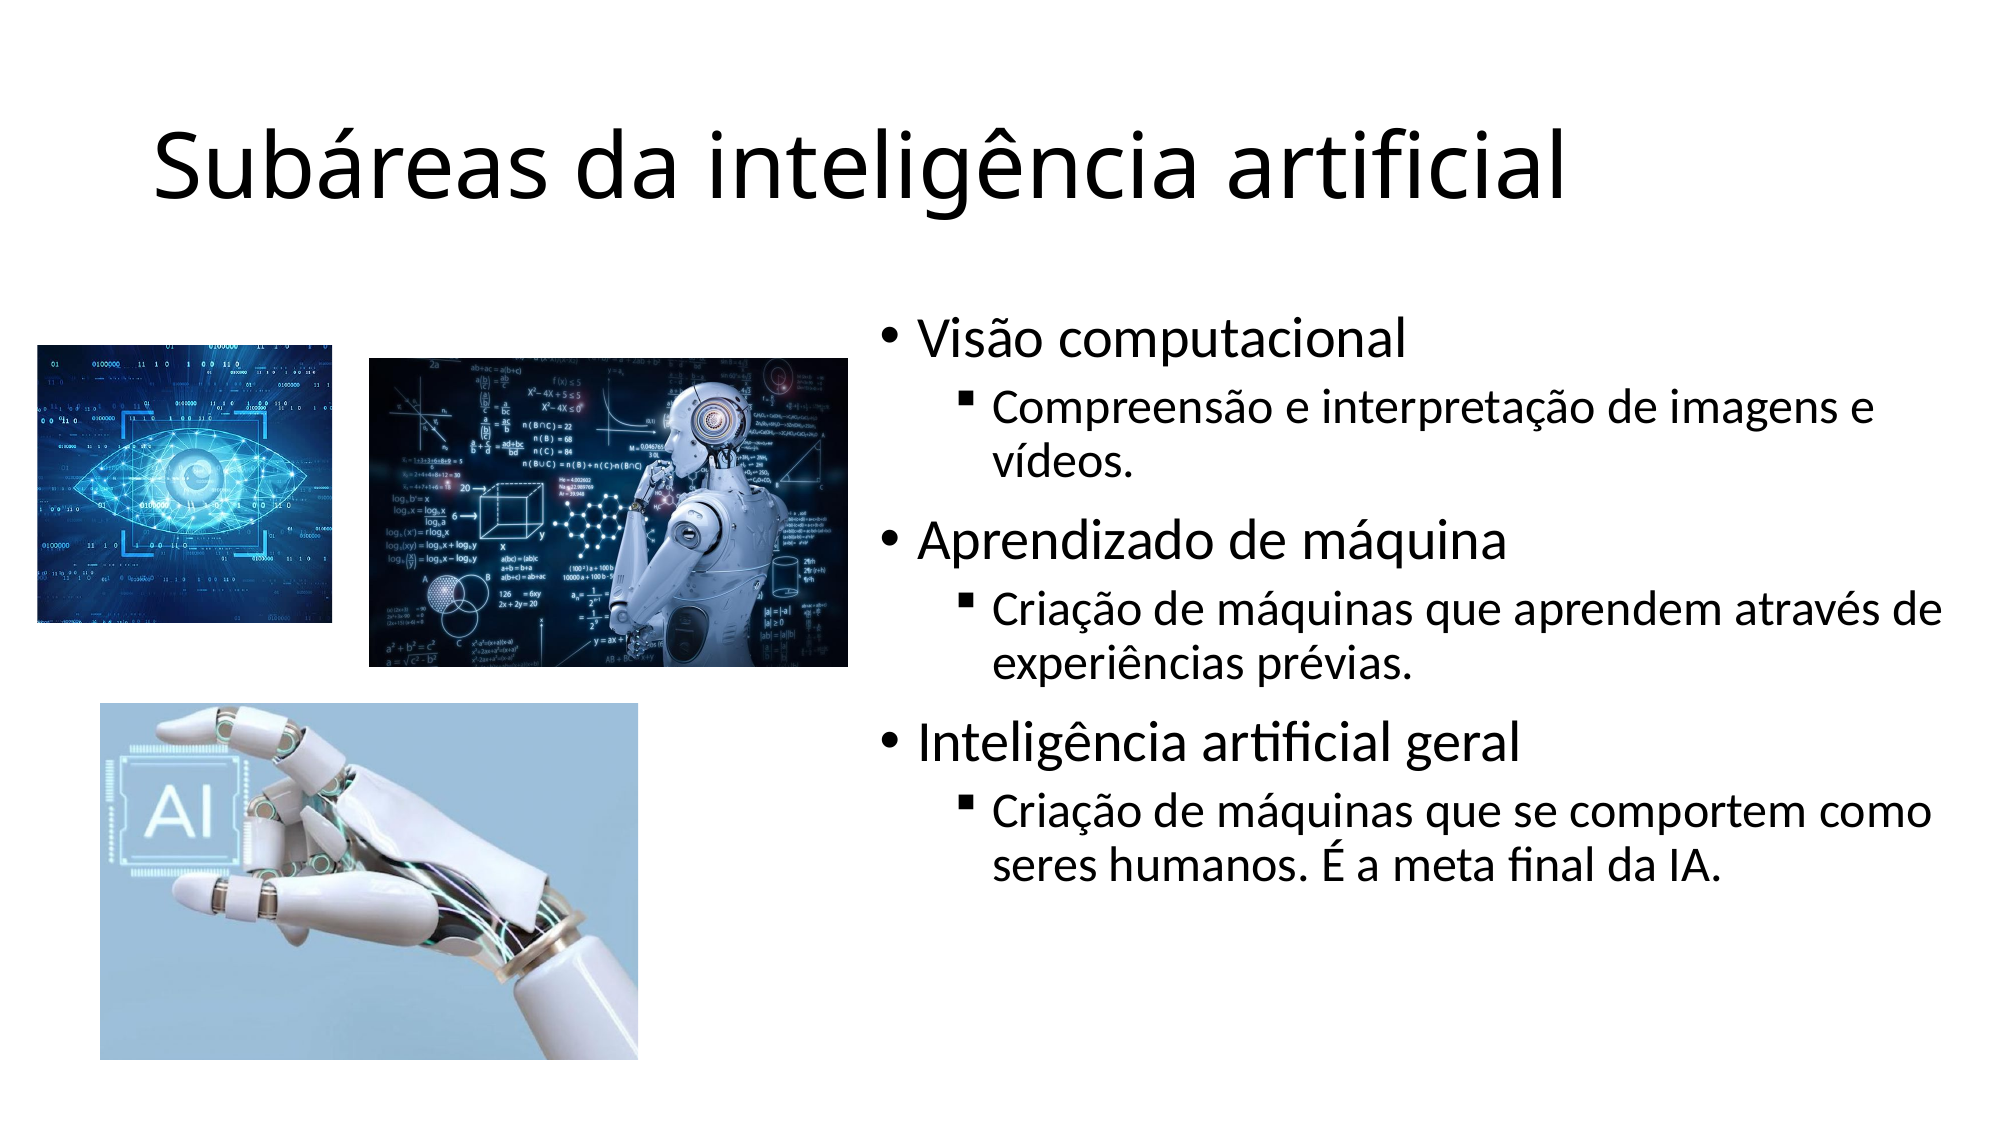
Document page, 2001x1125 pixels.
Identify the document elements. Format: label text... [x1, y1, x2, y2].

list Visão computacional Compreensão e interpretação de imagens e vídeos. Aprendizado de máquina Criação de máquinas que aprendem através de experiências prévias. Inteligência artificial geral Criação de máquinas que se comportem como seres humanos. É a meta final da IA. [864, 299, 1973, 1125]
picture [100, 703, 639, 1060]
picture [369, 358, 848, 667]
title Subáreas da inteligência artificial [137, 59, 1863, 278]
picture [37, 345, 333, 623]
